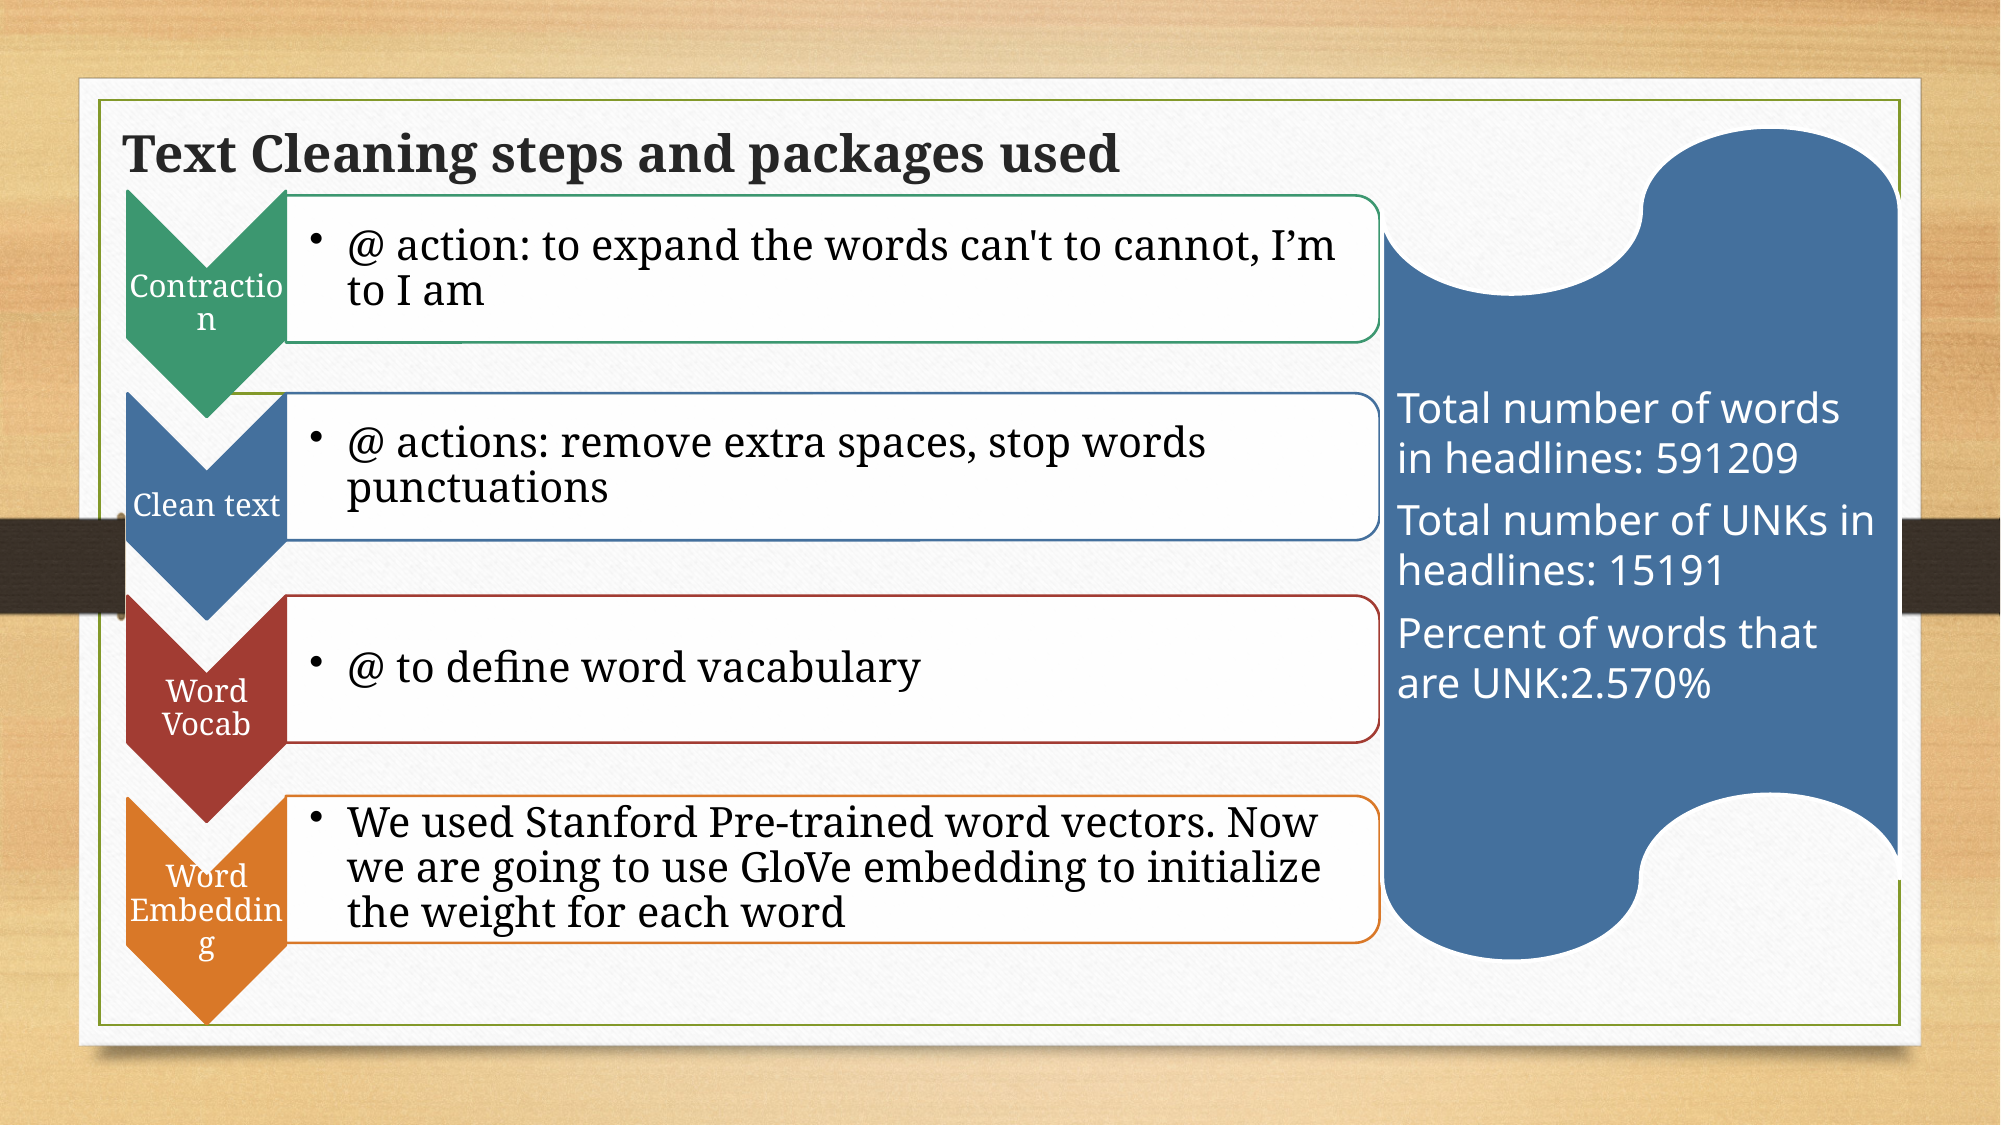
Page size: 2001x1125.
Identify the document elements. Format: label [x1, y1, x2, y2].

text_box [127, 189, 1380, 1026]
text_box [0, 0, 2000, 1125]
